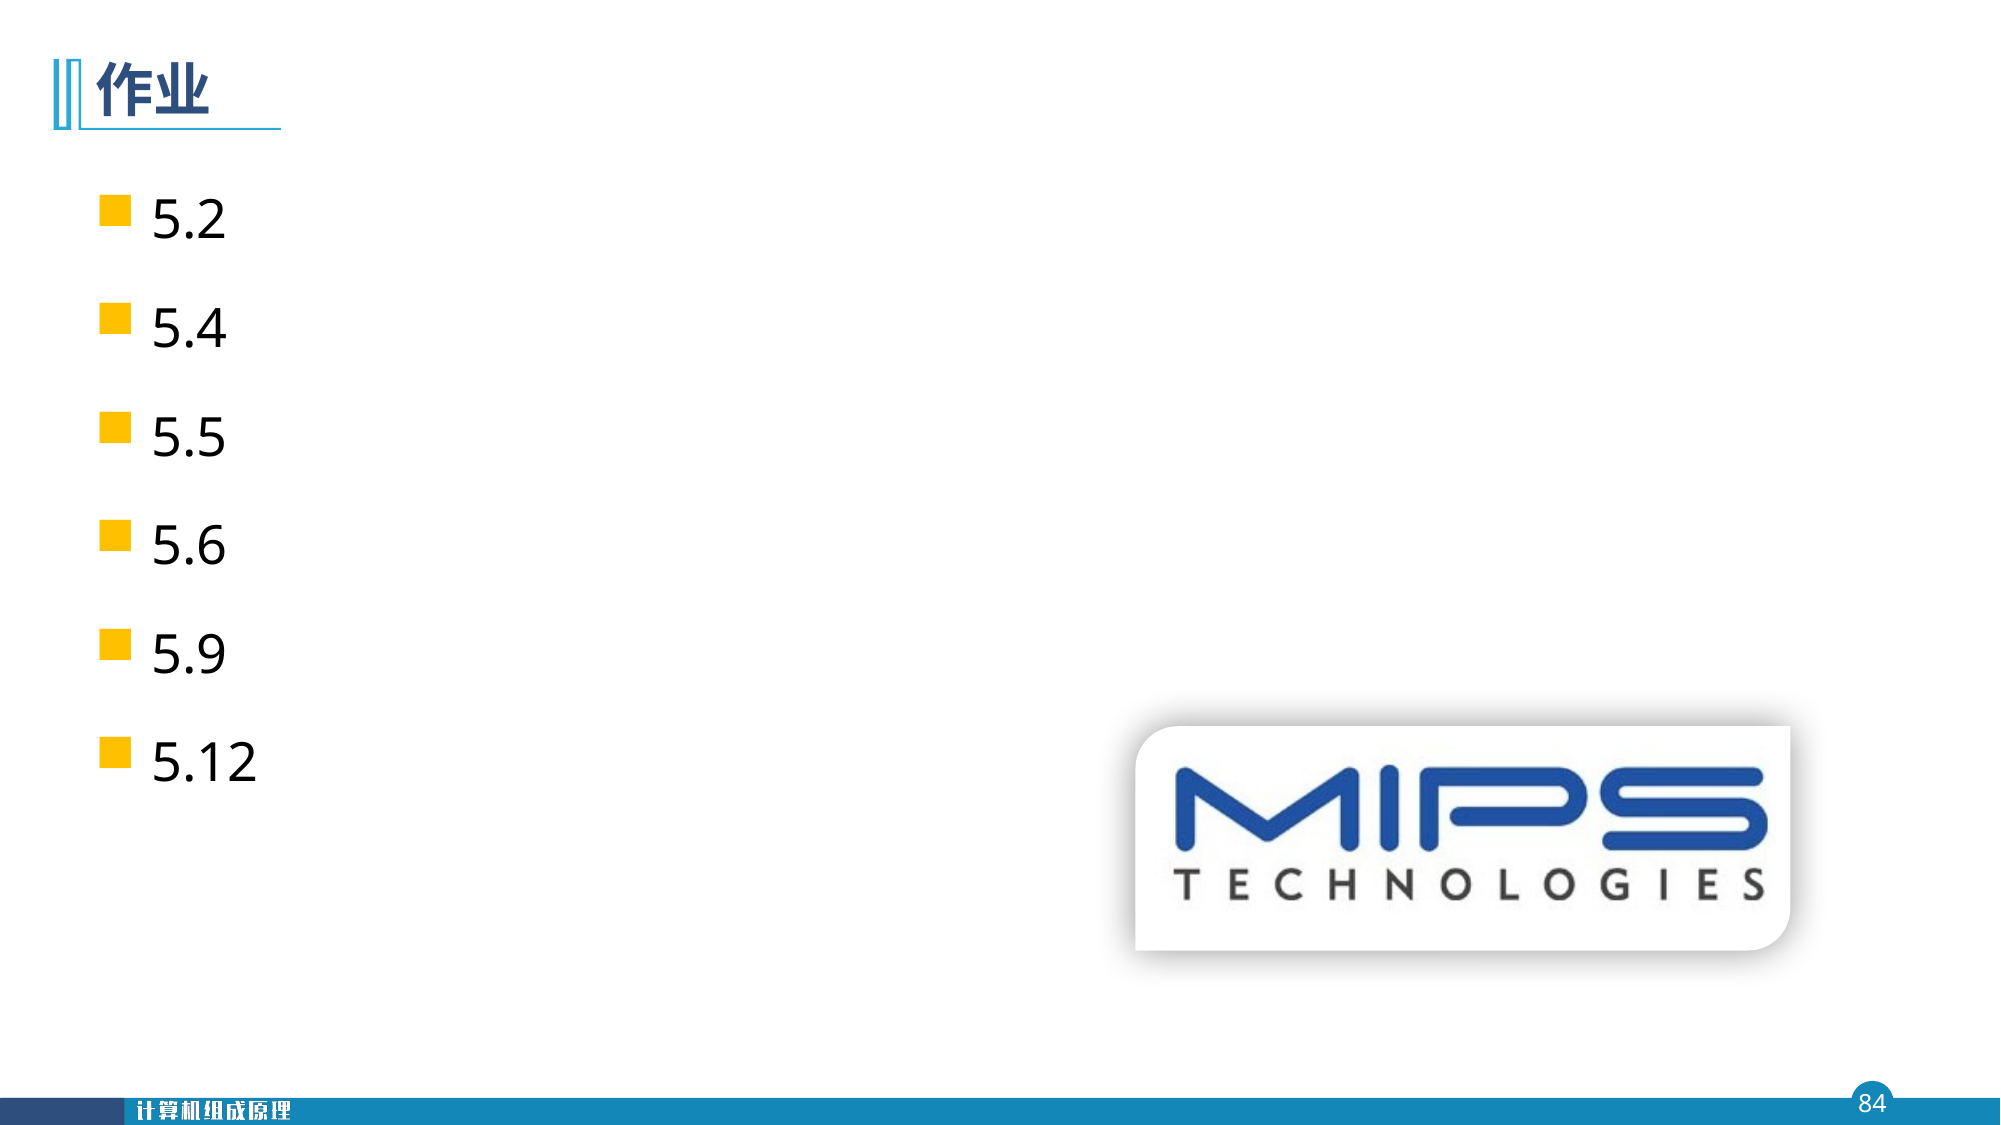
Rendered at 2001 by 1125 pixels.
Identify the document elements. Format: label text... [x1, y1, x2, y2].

picture [1142, 733, 1784, 944]
title 作业 [80, 42, 1805, 144]
list 5.2 5.4 5.5 5.6 5.9 5.12 [80, 154, 1805, 1080]
